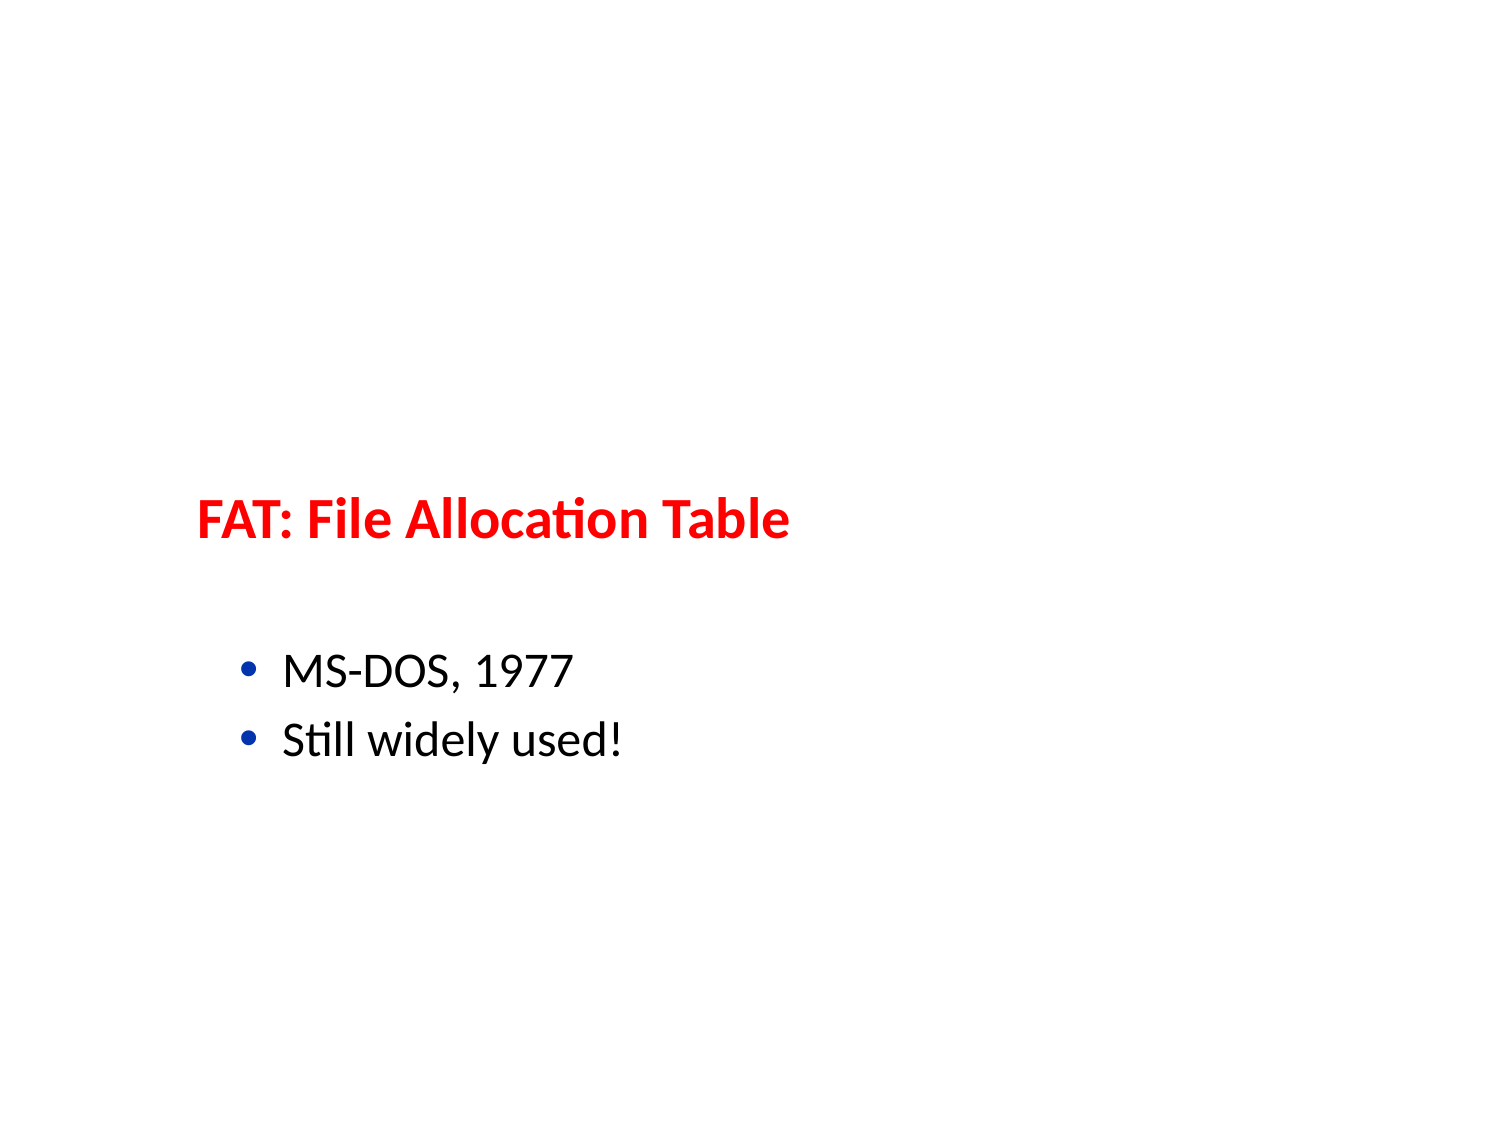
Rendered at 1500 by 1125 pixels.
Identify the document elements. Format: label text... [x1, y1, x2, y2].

title FAT: File Allocation Table [183, 398, 1458, 640]
subtitle MS-DOS, 1977 Still widely used! [225, 637, 1275, 925]
